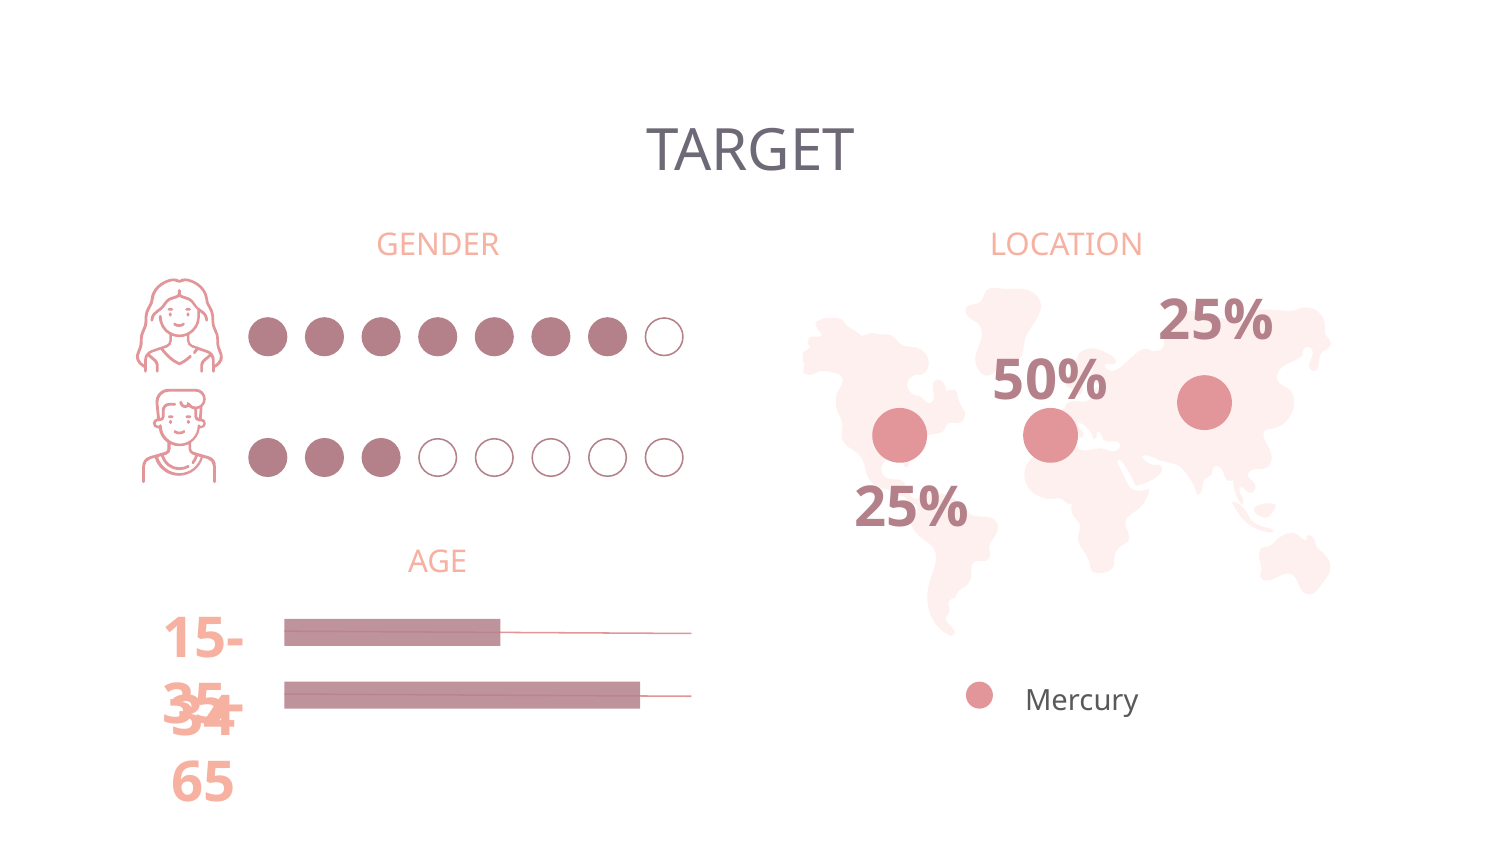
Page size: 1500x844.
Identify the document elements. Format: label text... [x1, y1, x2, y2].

text_box 35-65 [118, 642, 290, 730]
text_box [248, 317, 684, 356]
text_box [965, 681, 993, 709]
title TARGET [118, 111, 1384, 203]
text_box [134, 278, 224, 373]
subtitle Mercury [1009, 661, 1168, 730]
text_box 15-34 [118, 576, 290, 642]
text_box AGE [121, 514, 755, 601]
text_box GENDER [121, 218, 749, 262]
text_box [248, 438, 684, 477]
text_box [284, 618, 692, 647]
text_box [801, 257, 1332, 637]
text_box LOCATION [749, 218, 1384, 262]
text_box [141, 388, 217, 484]
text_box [284, 681, 692, 709]
